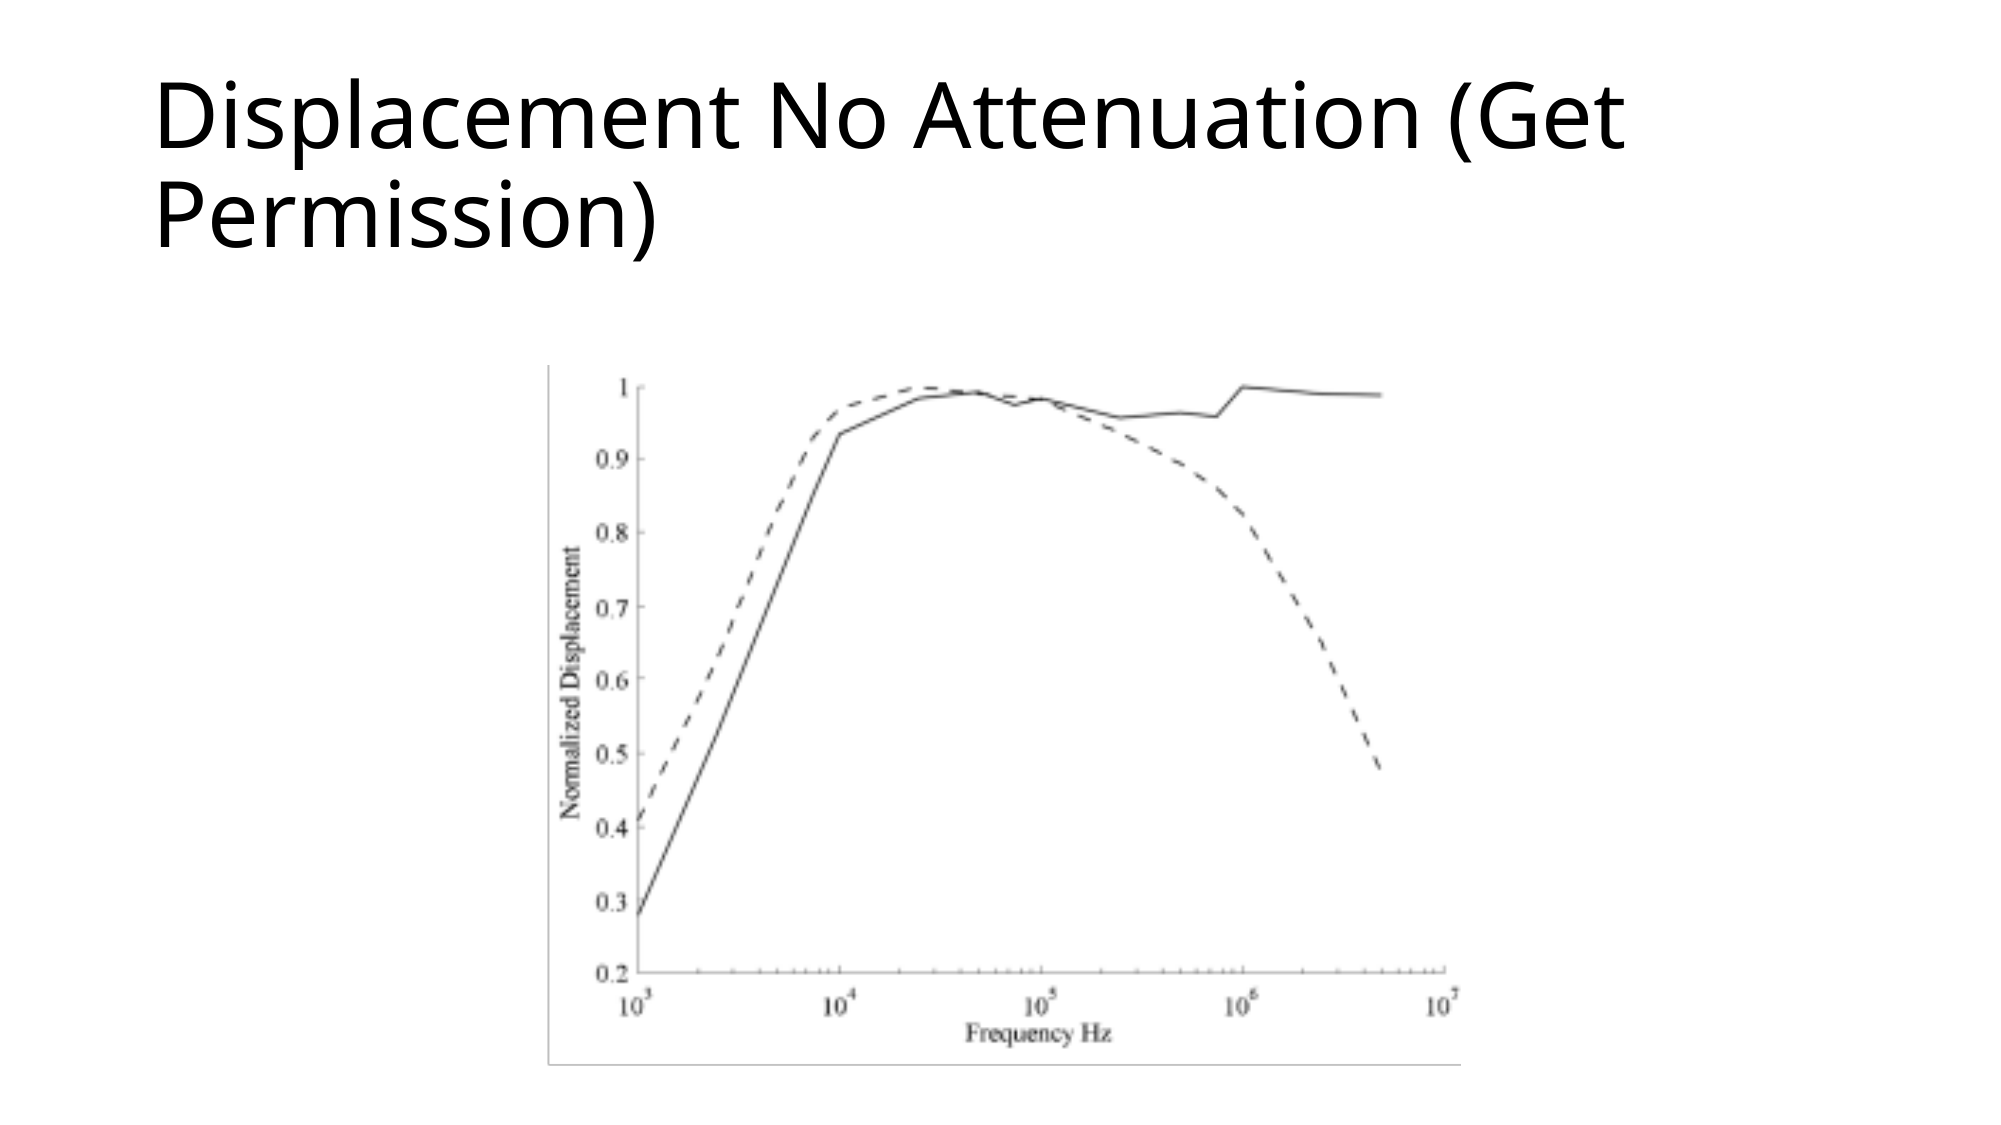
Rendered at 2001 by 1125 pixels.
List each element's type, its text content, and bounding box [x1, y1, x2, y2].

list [538, 365, 1461, 1077]
title Displacement No Attenuation (Get Permission) [137, 59, 1863, 278]
